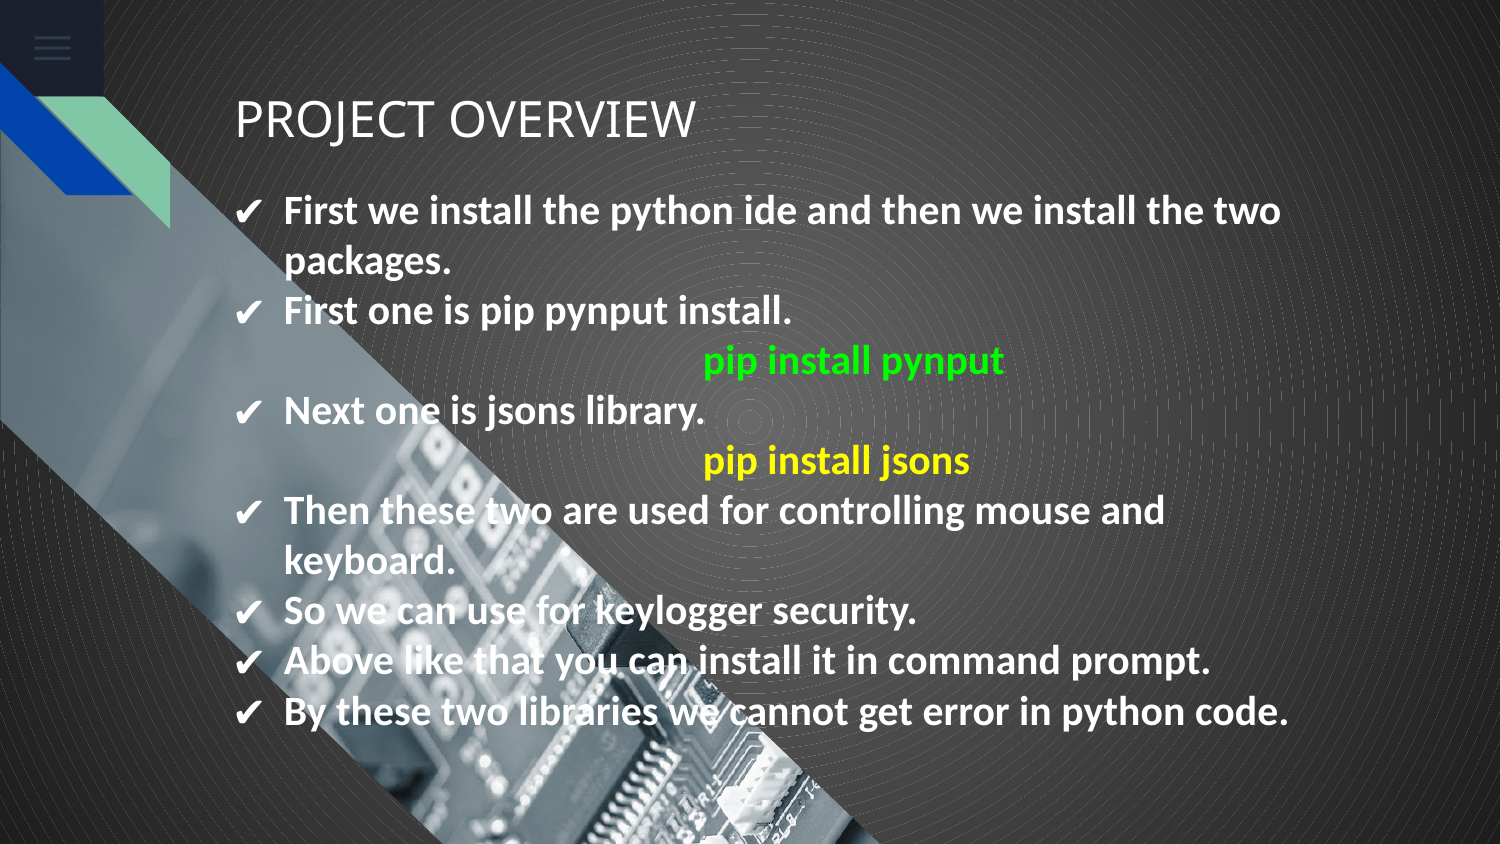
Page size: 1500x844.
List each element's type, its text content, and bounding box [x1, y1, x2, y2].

title PROJECT OVERVIEW [219, 72, 1375, 166]
text_box First we install the python ide and then we install the two packages. First one is pip pynput install. pip install pynput Next one is jsons library. pip install jsons Then these two are used for controlling mouse and keyboard. So we can use for keylogger security. Above like that you can install it in command prompt. By these two libraries we cannot get error in python code. [212, 175, 1347, 746]
picture [0, 97, 212, 623]
picture [340, 746, 880, 844]
